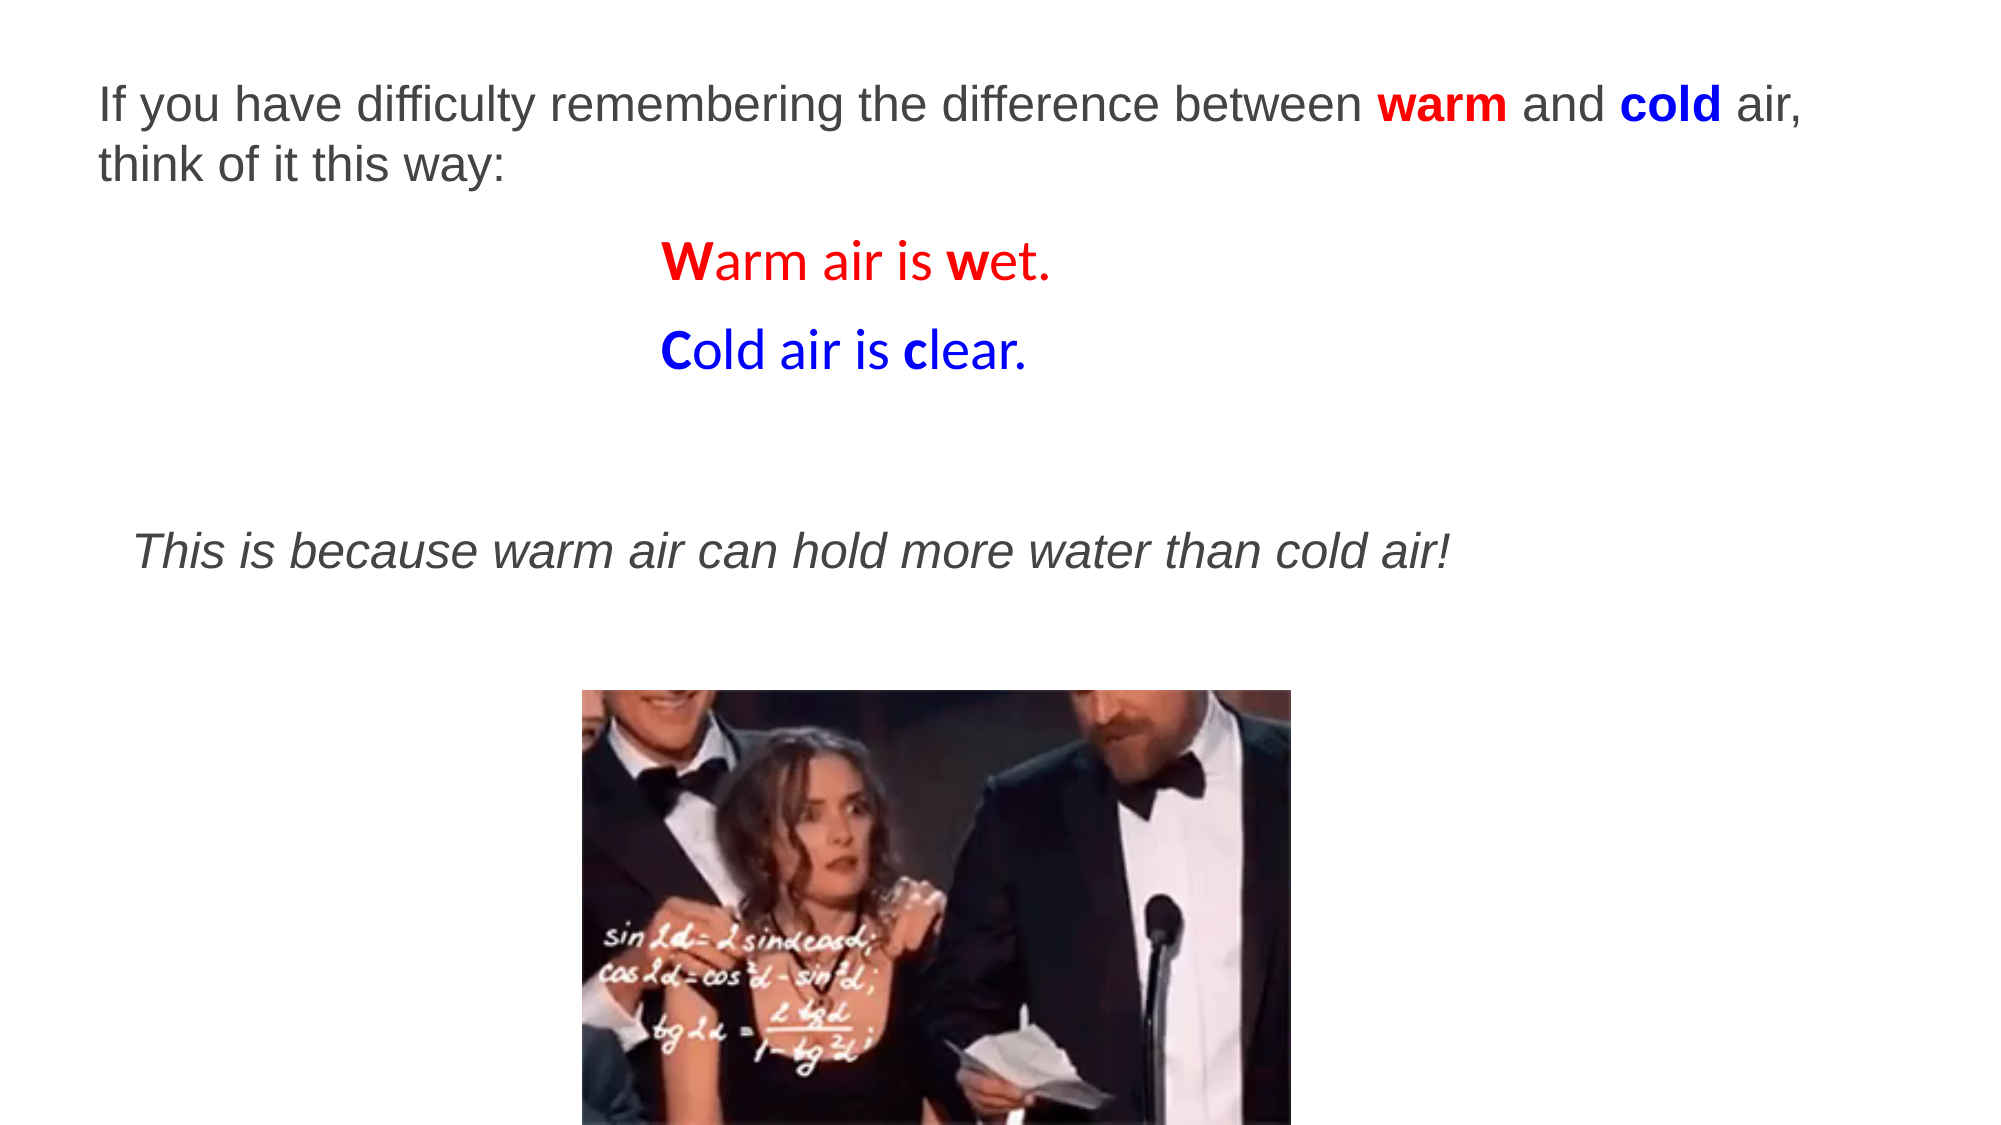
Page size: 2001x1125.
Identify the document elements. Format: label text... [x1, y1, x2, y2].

text_box This is because warm air can hold more water than cold air! [116, 511, 1930, 587]
text_box If you have difficulty remembering the difference between warm and cold air, think of it this way: [83, 63, 1884, 199]
table_header Warm air is wet. [652, 222, 2000, 311]
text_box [581, 689, 1292, 1125]
table_cell Cold air is clear. [652, 311, 2000, 399]
